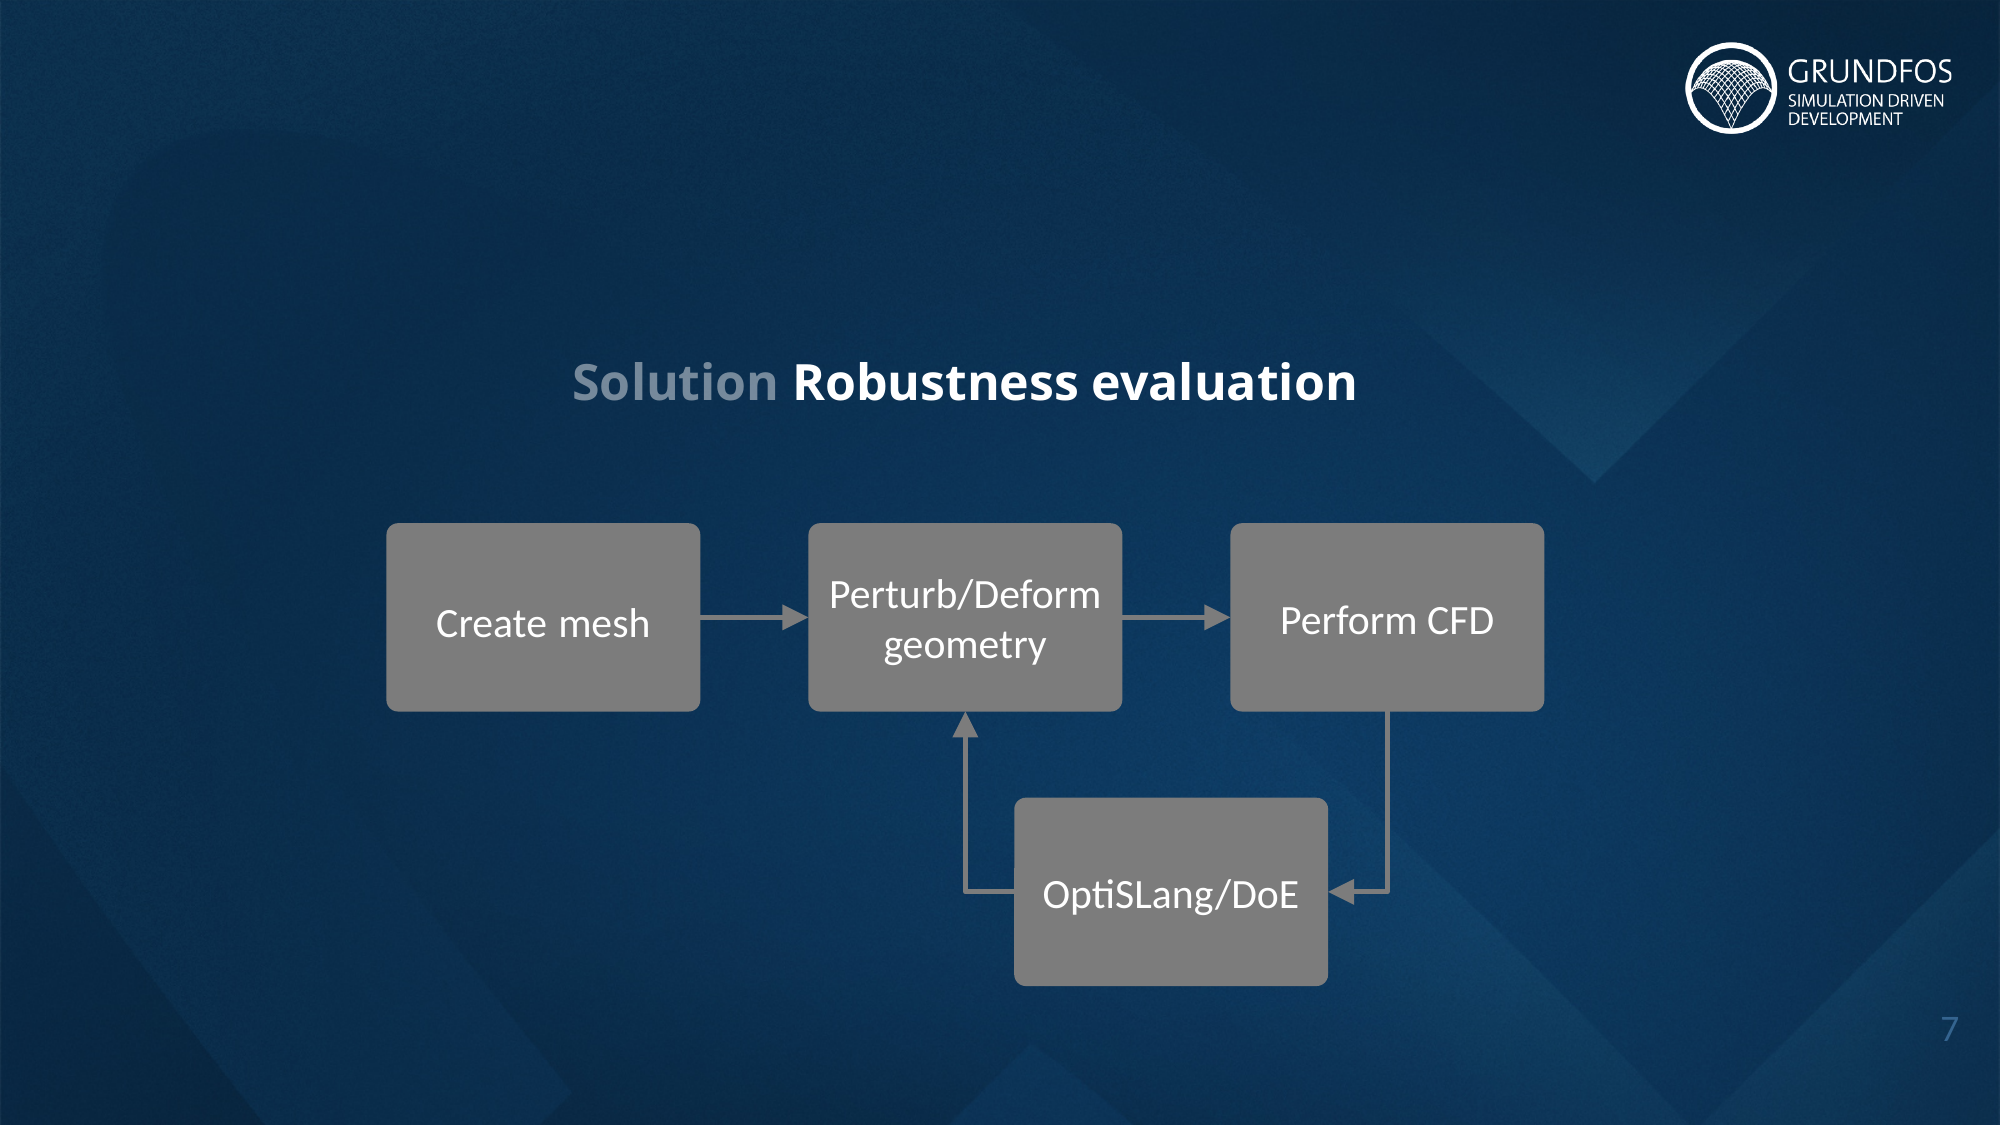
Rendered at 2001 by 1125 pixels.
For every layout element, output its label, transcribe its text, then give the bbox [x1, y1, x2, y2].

slide_number 7 [1860, 996, 1960, 1057]
picture [0, 0, 2000, 1125]
text_box Robustness evaluation [791, 362, 1952, 411]
text_box Create mesh [384, 521, 703, 714]
text_box Perform CFD [1228, 521, 1547, 714]
text_box Perturb/Deform geometry [806, 521, 1125, 714]
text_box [965, 711, 1015, 892]
text_box OptiSLang/DoE [1012, 795, 1331, 989]
text_box Solution [162, 362, 780, 411]
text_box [1267, 771, 1449, 832]
